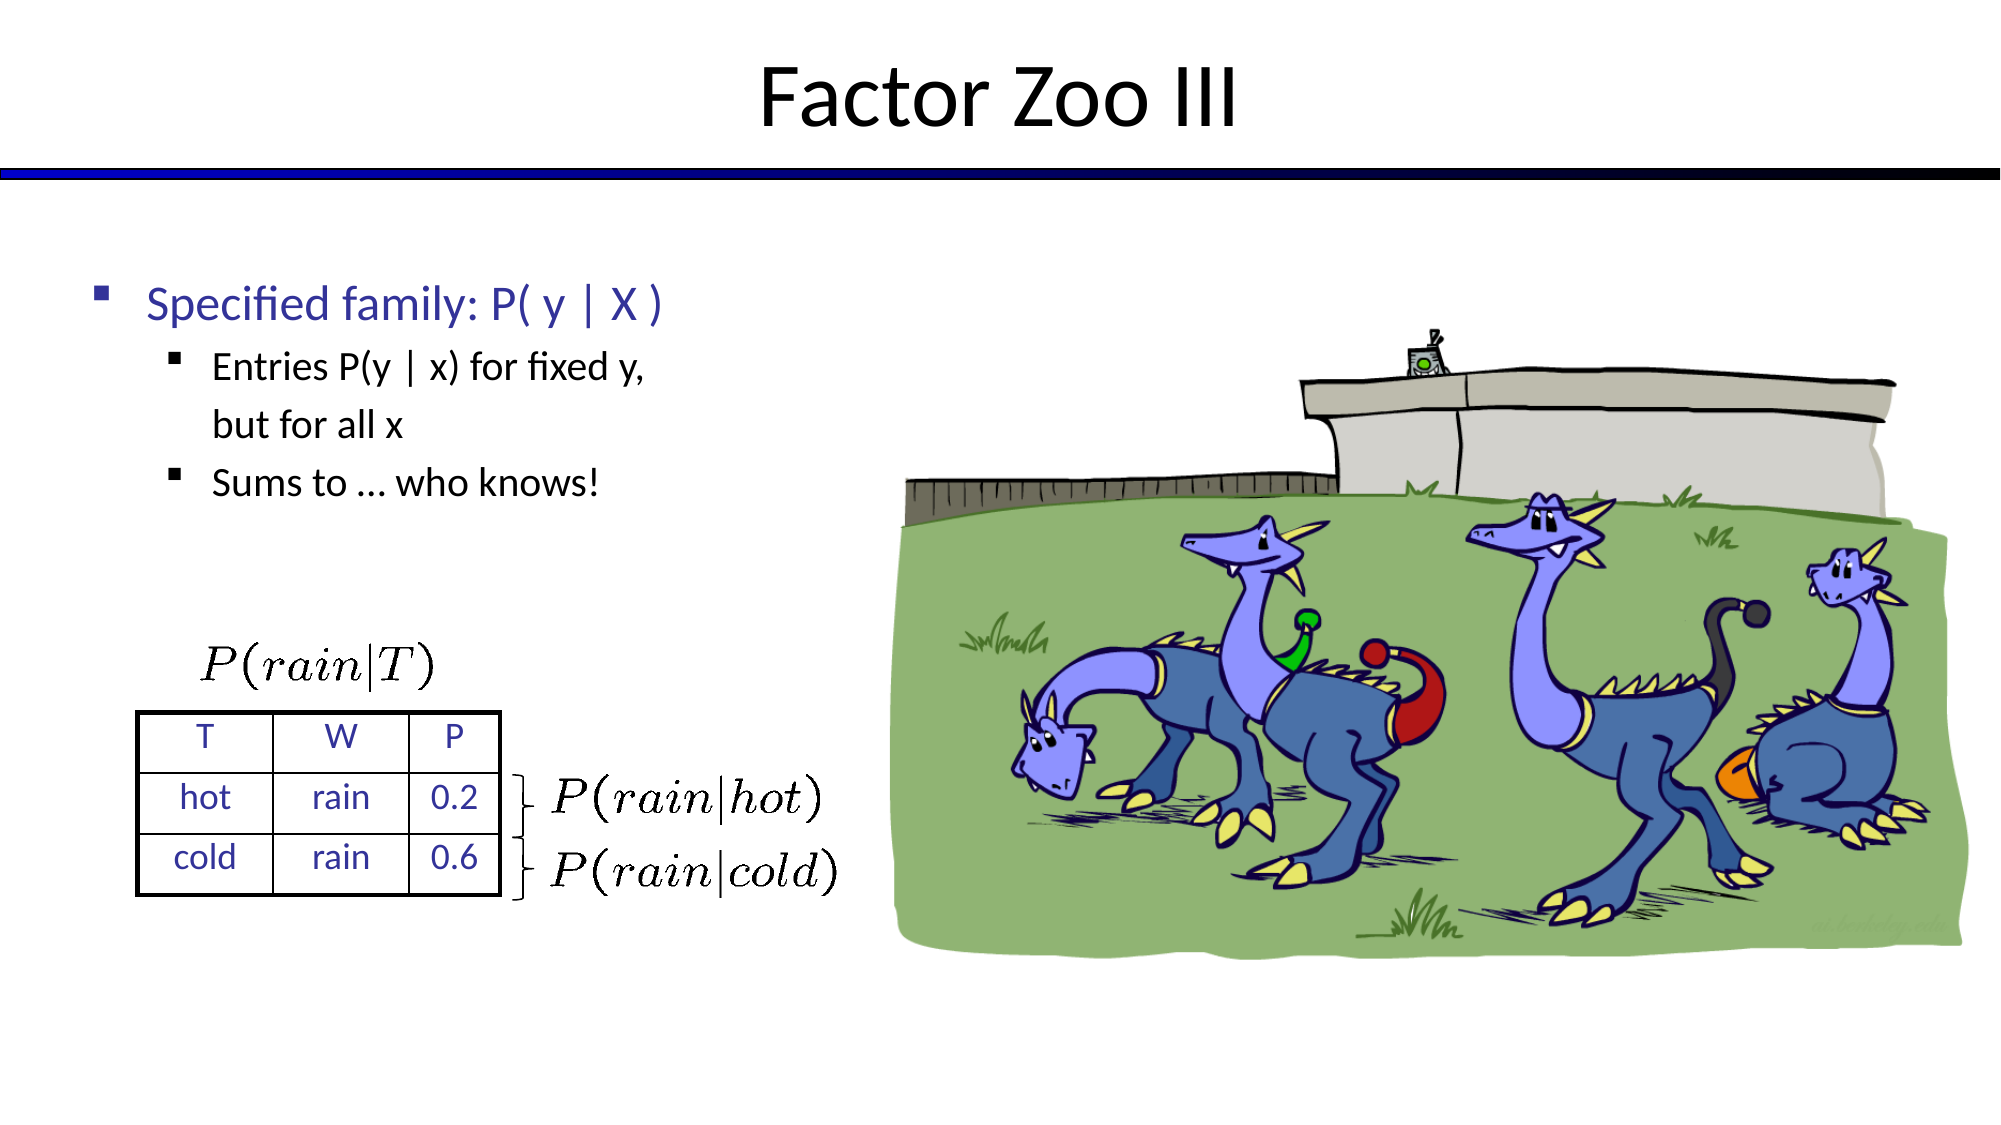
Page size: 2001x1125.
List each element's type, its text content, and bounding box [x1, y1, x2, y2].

picture [200, 641, 434, 694]
table_header W [274, 715, 408, 772]
table_cell rain [274, 774, 408, 833]
list Specified family: P( y | X ) Entries P(y | x) for fixed y, but for all x Sums to … who knows! [74, 262, 688, 1006]
table_header T [140, 715, 272, 772]
picture [549, 848, 837, 901]
picture [549, 774, 822, 827]
text_box [512, 836, 535, 901]
table_cell rain [274, 835, 408, 893]
table_cell 0.2 [410, 774, 498, 833]
table_cell 0.6 [410, 835, 498, 893]
table_cell hot [140, 774, 272, 833]
table_header P [410, 715, 498, 772]
table_cell cold [140, 835, 272, 893]
title Factor Zoo III [0, 0, 2000, 184]
text_box [512, 774, 535, 837]
picture [874, 271, 1979, 965]
